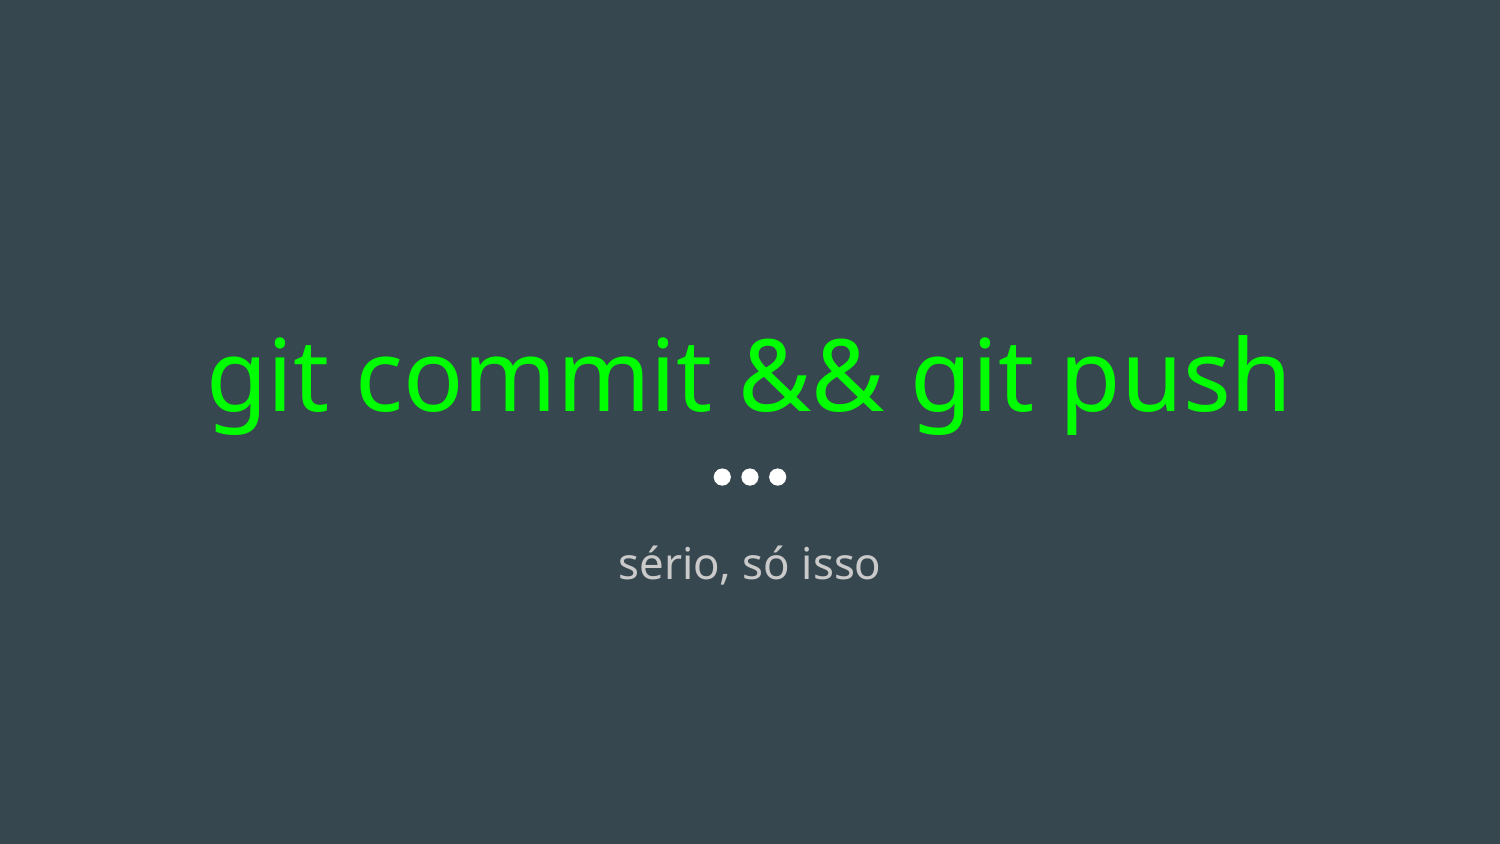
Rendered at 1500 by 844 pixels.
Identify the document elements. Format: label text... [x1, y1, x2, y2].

subtitle sério, só isso [110, 520, 1390, 651]
title git commit && git push [110, 162, 1390, 447]
